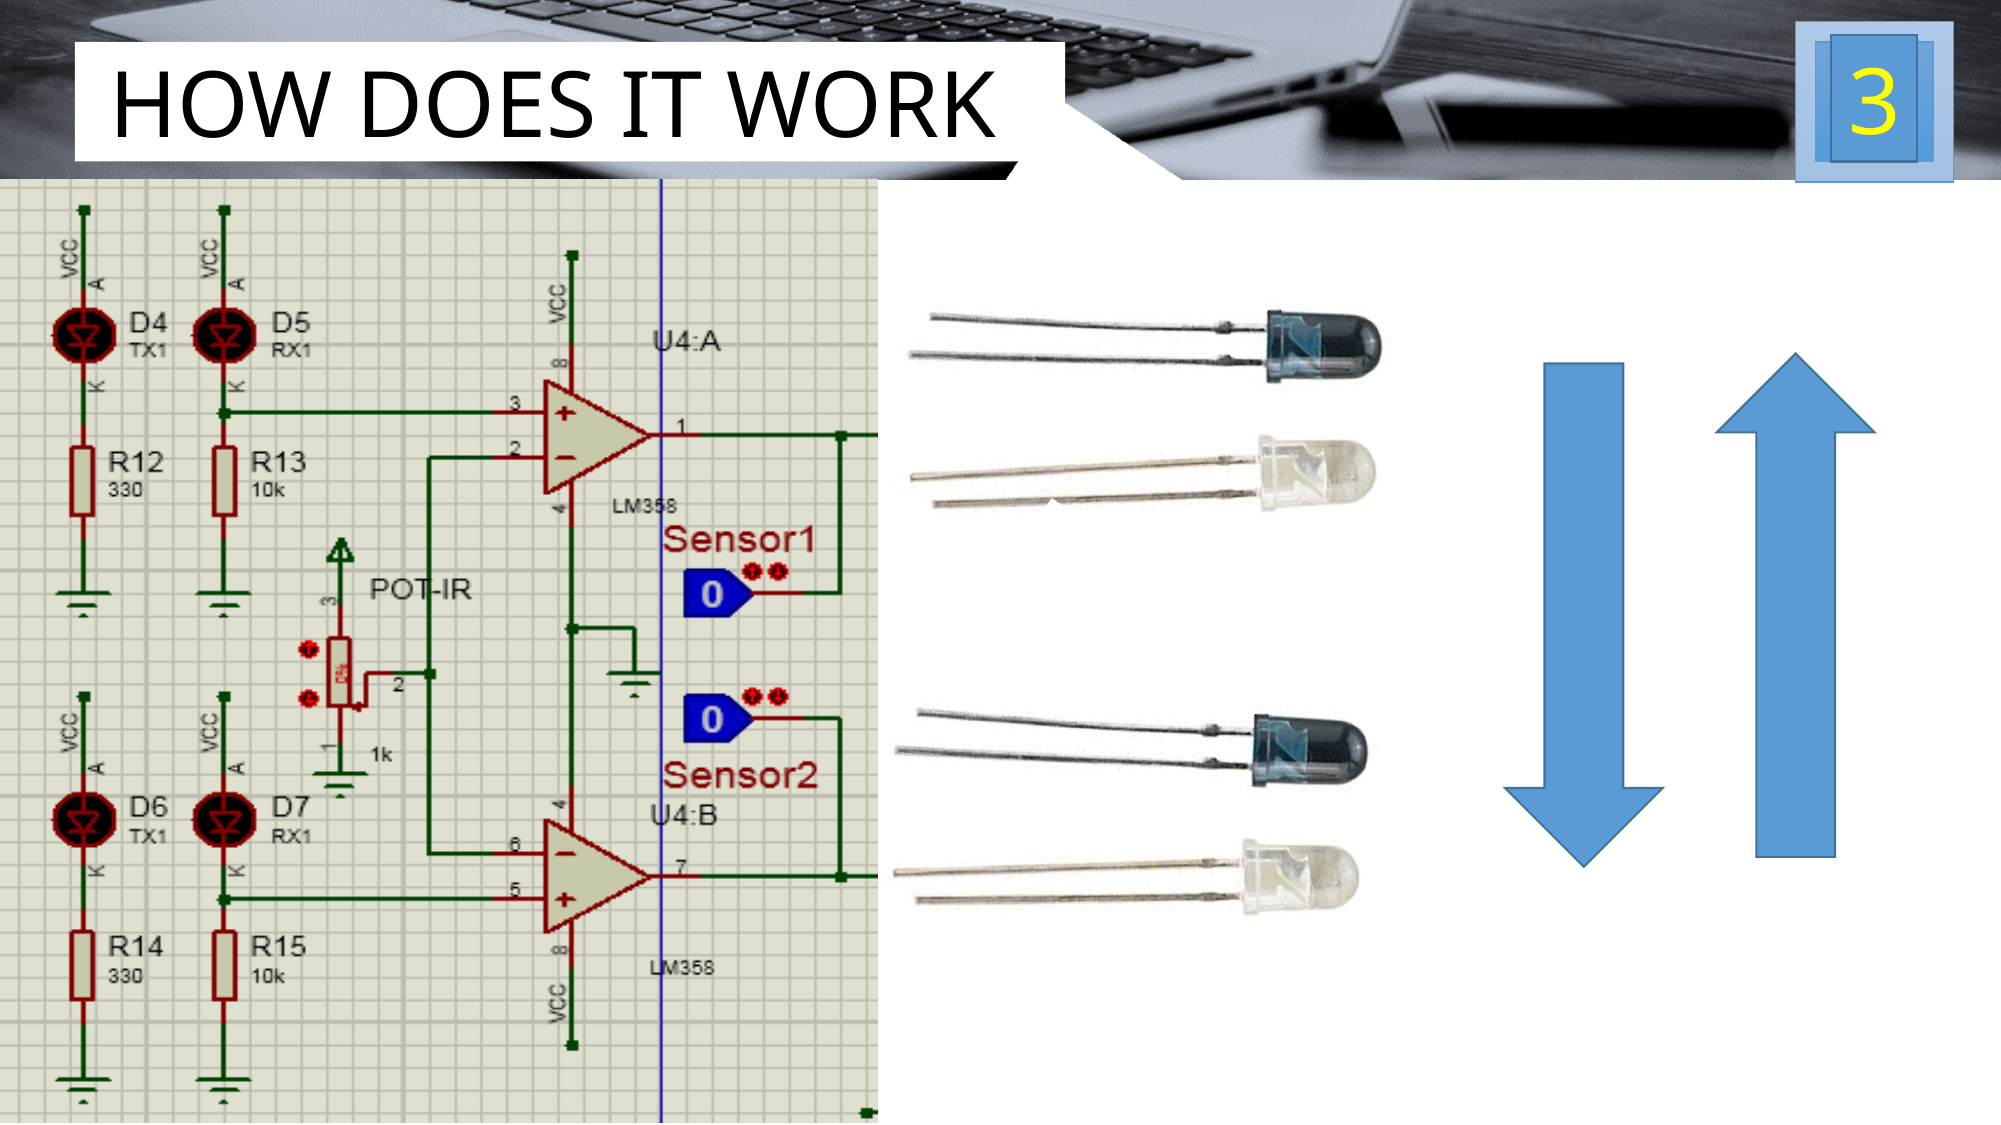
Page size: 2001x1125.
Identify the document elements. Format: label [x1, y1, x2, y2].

text_box [1716, 353, 1875, 857]
text_box [1795, 21, 1954, 183]
text_box [74, 37, 1066, 165]
text_box [1505, 363, 1663, 867]
picture [0, 0, 2001, 1124]
